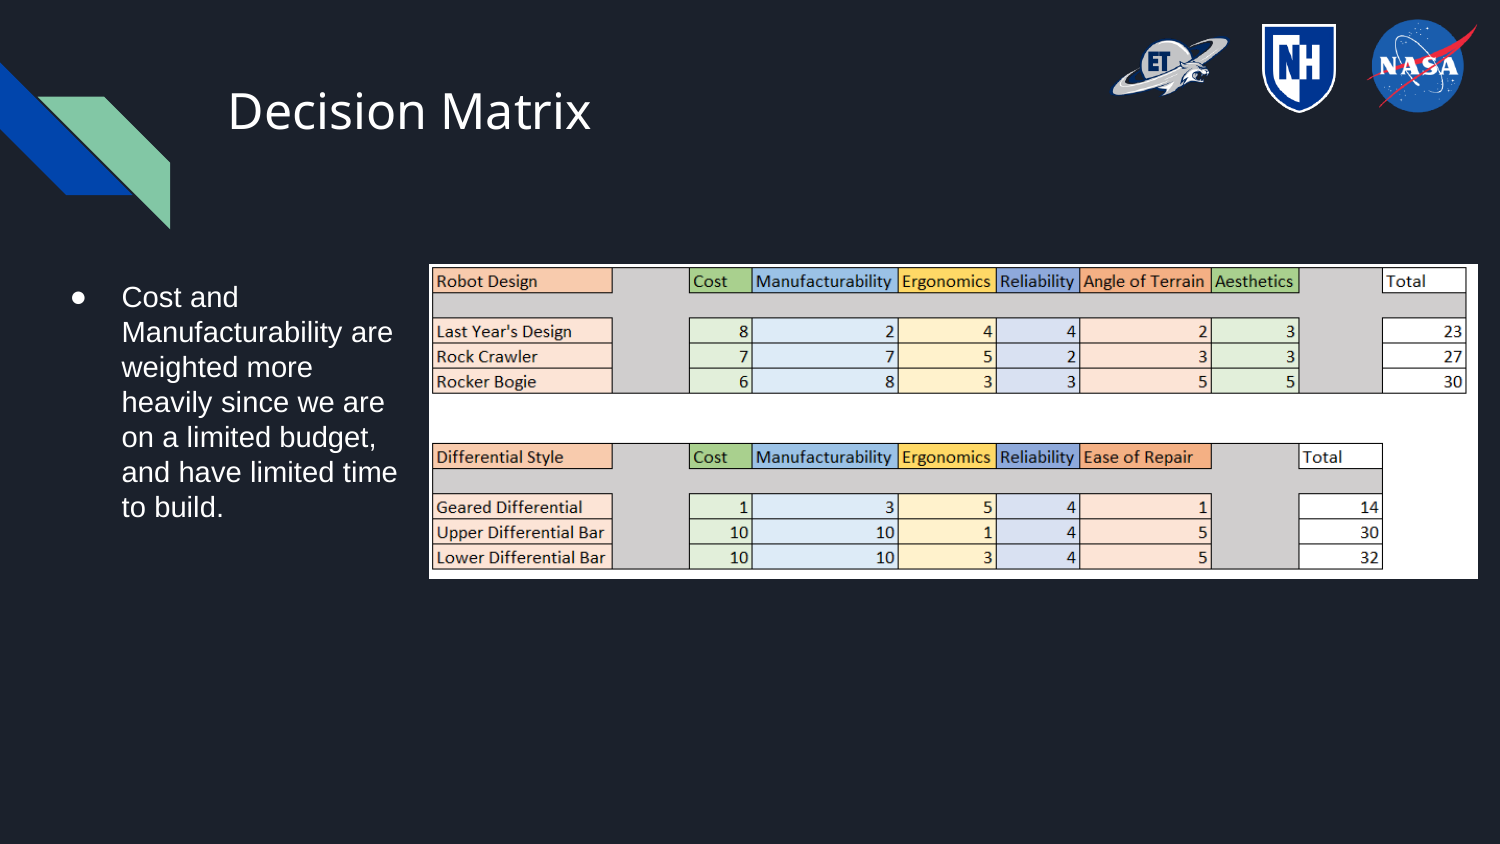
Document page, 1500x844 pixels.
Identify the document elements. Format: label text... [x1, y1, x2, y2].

picture [1364, 18, 1479, 113]
picture [1107, 36, 1232, 102]
title Decision Matrix [212, 64, 1368, 215]
text_box Cost and Manufacturability are weighted more heavily since we are on a limited budget, and have limited time to build. [31, 263, 415, 810]
picture [428, 264, 1479, 580]
picture [1262, 24, 1336, 113]
